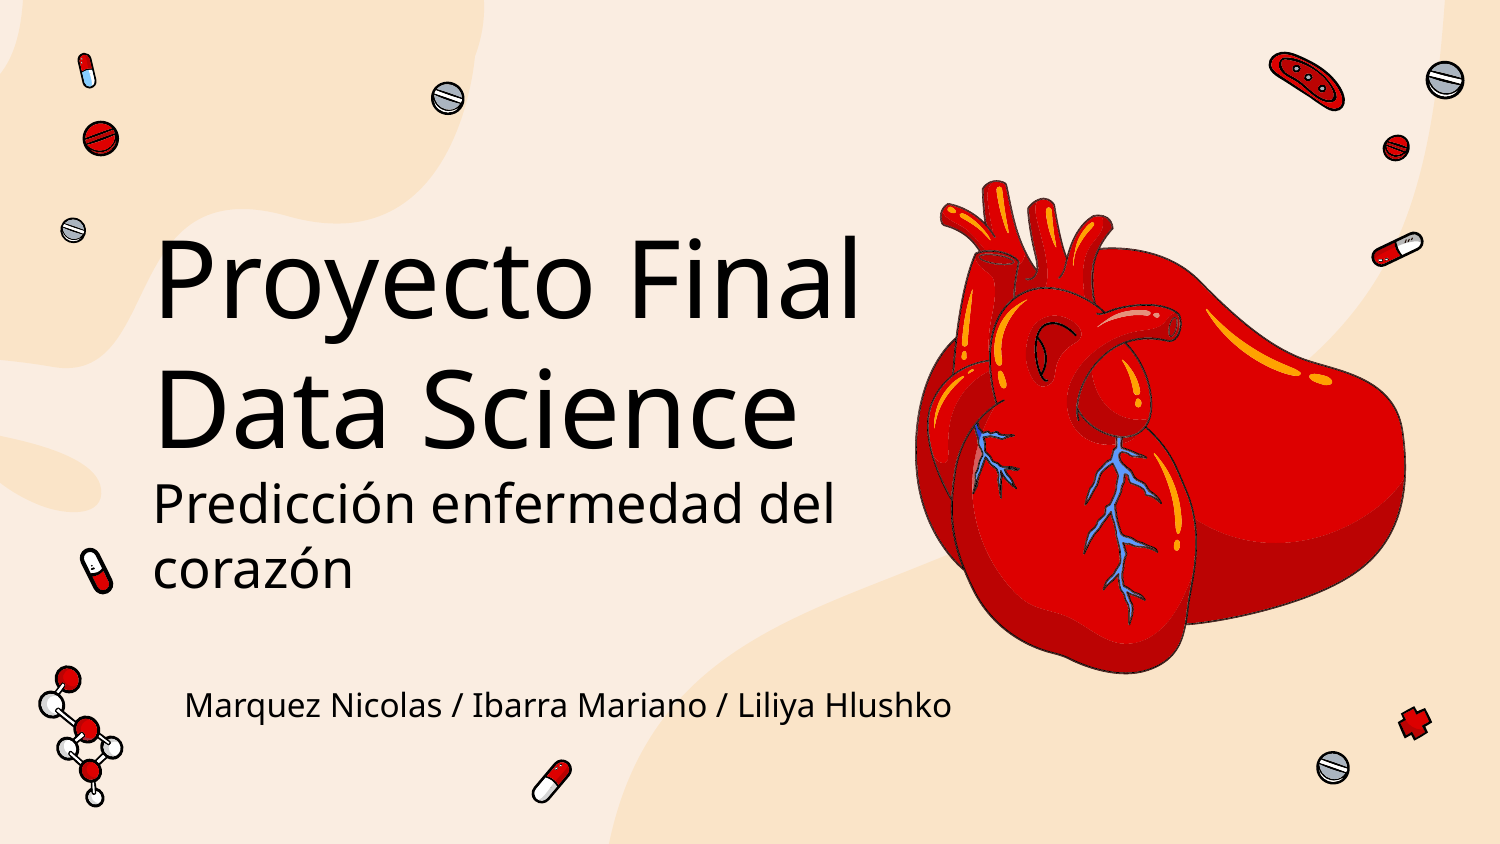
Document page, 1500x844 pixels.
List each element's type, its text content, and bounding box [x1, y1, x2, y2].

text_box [76, 52, 98, 89]
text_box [82, 120, 120, 157]
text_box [1382, 134, 1412, 162]
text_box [428, 81, 467, 116]
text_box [58, 217, 88, 244]
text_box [911, 179, 1412, 675]
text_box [1262, 60, 1353, 100]
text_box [11, 704, 153, 767]
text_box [537, 756, 567, 808]
subtitle Marquez Nicolas / Ibarra Mariano / Liliya Hlushko [169, 668, 1334, 739]
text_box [1313, 750, 1353, 785]
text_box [1397, 705, 1433, 741]
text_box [1423, 60, 1468, 100]
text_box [78, 547, 116, 595]
title Proyecto Final Data Science Predicción enfermedad del corazón [137, 261, 906, 548]
